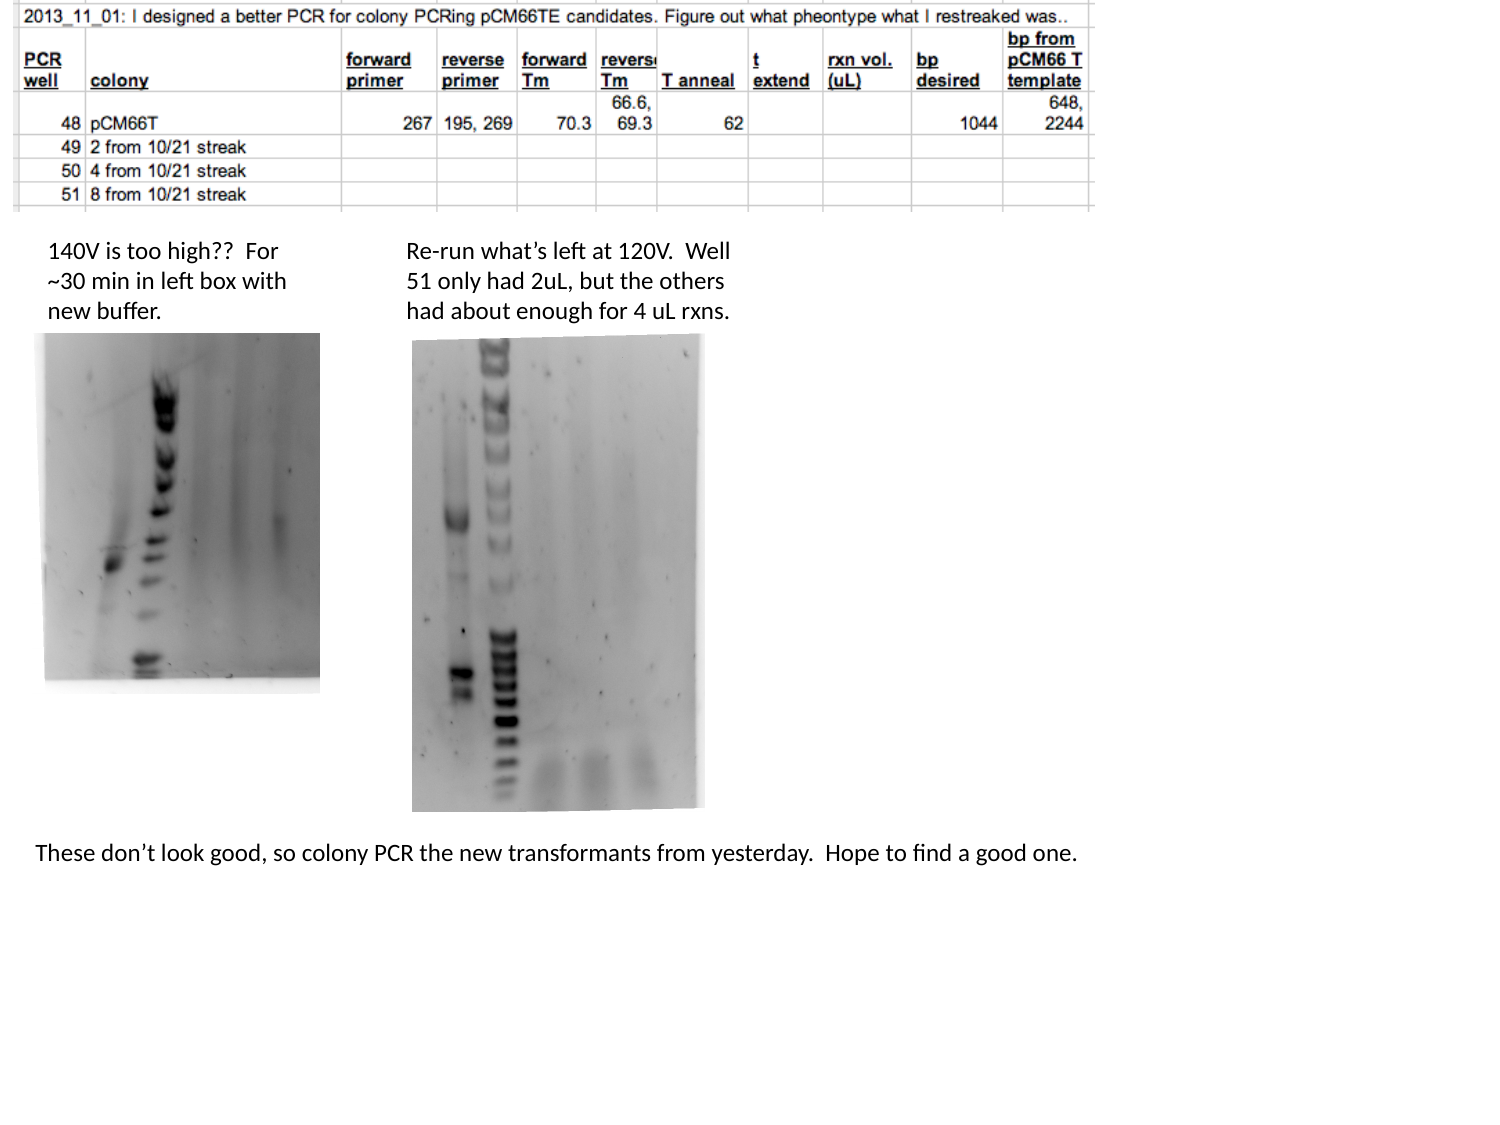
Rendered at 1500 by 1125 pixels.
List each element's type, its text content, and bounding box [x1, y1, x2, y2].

picture [412, 333, 705, 813]
picture [32, 333, 320, 694]
text_box 140V is too high?? For ~30 min in left box with new buffer. [32, 227, 320, 332]
text_box Re-run what’s left at 120V. Well 51 only had 2uL, but the others had about enough for 4 uL rxns. [391, 227, 767, 332]
text_box These don’t look good, so colony PCR the new transformants from yesterday. Hope to find a good one. [20, 829, 1197, 874]
picture [13, 0, 1096, 212]
